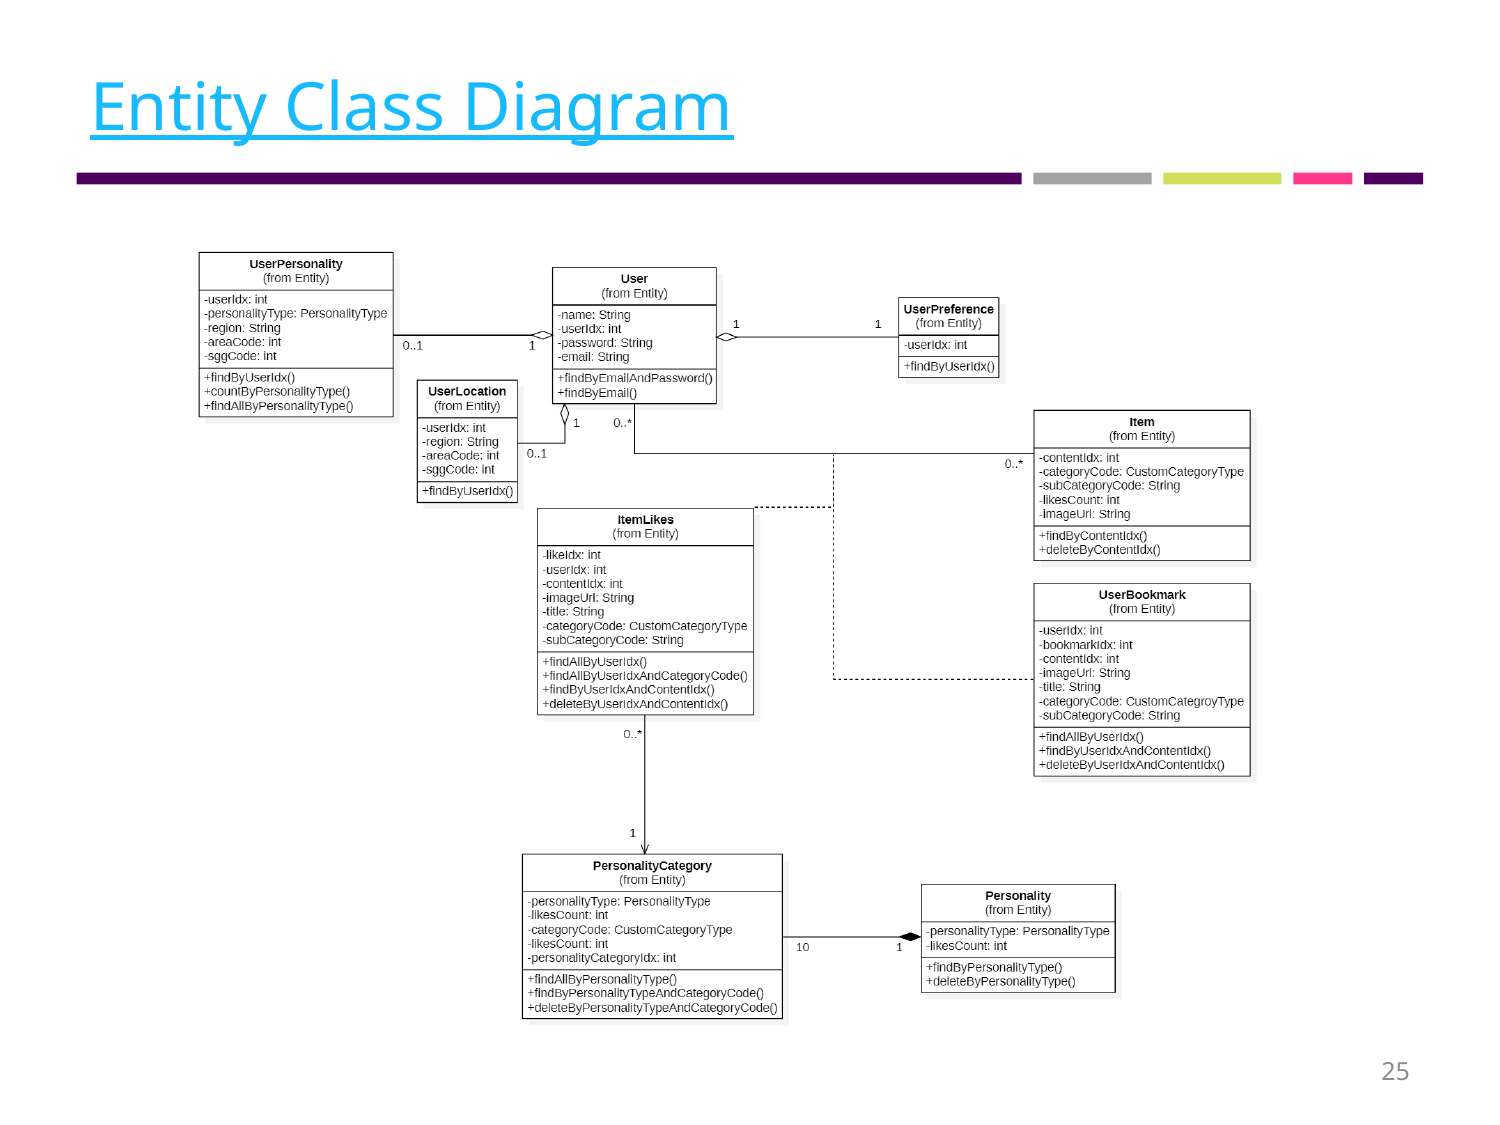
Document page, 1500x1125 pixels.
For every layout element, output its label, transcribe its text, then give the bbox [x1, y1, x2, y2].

picture [159, 226, 1371, 1084]
slide_number 25 [1074, 1042, 1425, 1103]
title Entity Class Diagram [75, 45, 1425, 173]
